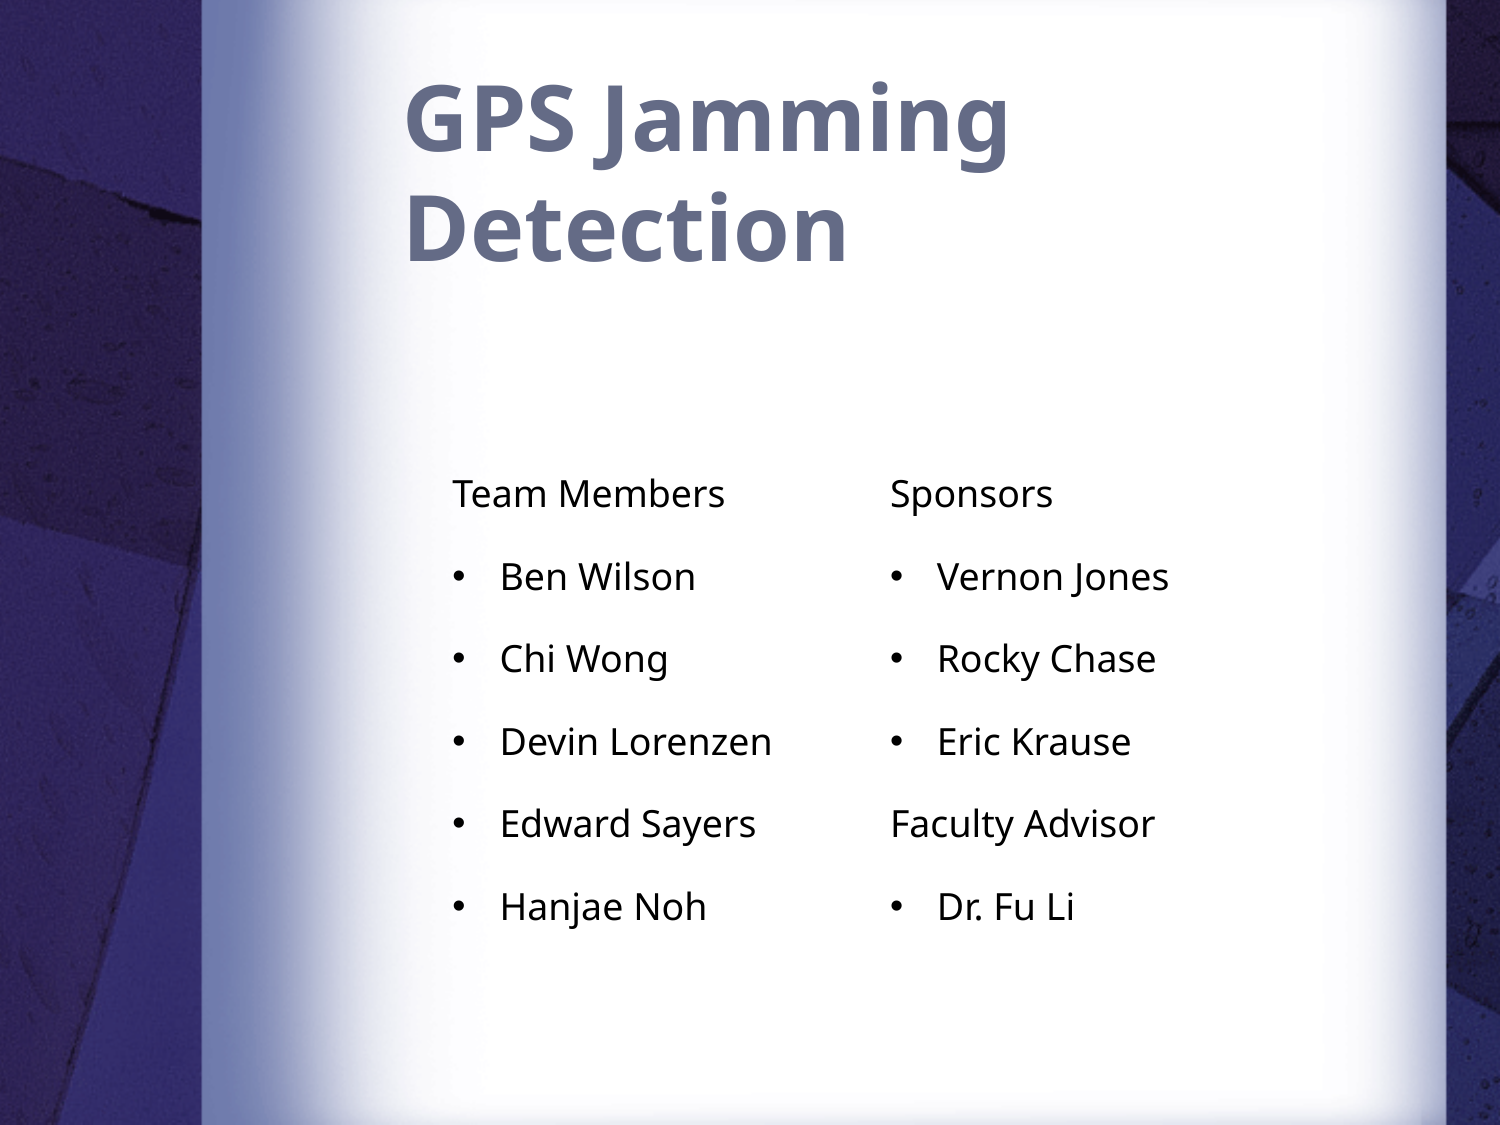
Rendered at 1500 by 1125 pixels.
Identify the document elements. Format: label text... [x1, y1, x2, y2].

picture [0, 0, 1500, 1125]
title GPS Jamming Detection [387, 62, 1313, 288]
subtitle Team Members Ben Wilson Chi Wong Devin Lorenzen Edward Sayers Hanjae Noh [437, 462, 825, 1013]
text_box Sponsors Vernon Jones Rocky Chase Eric Krause Faculty Advisor Dr. Fu Li [874, 462, 1263, 1013]
